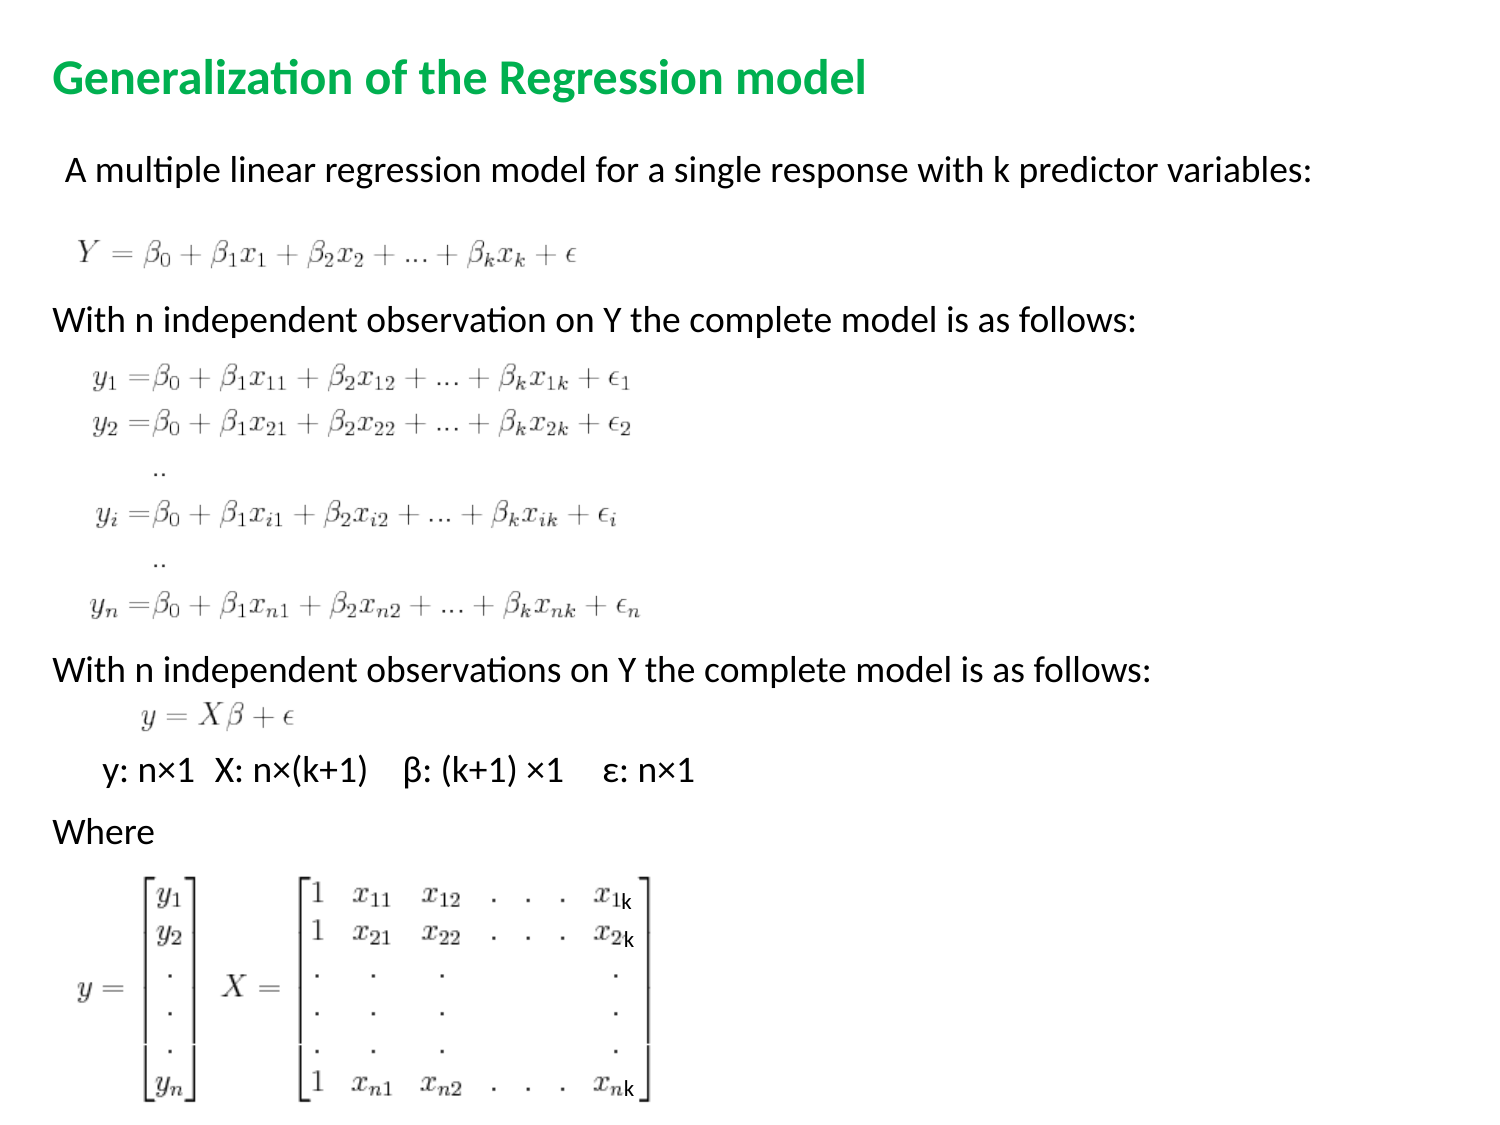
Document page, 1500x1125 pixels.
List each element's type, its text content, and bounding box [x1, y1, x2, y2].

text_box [74, 874, 663, 1110]
picture [87, 362, 646, 621]
text_box β: (k+1) ×1 [387, 737, 587, 798]
picture [74, 237, 584, 273]
text_box ε: n×1 [587, 737, 750, 798]
text_box A multiple linear regression model for a single response with k predictor variables: [49, 137, 1413, 198]
text_box Generalization of the Regression model [37, 37, 1038, 113]
text_box y: n×1 [87, 737, 200, 798]
text_box X: n×(k+1) [200, 737, 387, 798]
picture [137, 699, 302, 735]
text_box Where [37, 799, 275, 860]
text_box With n independent observation on Y the complete model is as follows: [37, 287, 1400, 348]
text_box With n independent observations on Y the complete model is as follows: [37, 637, 1400, 698]
